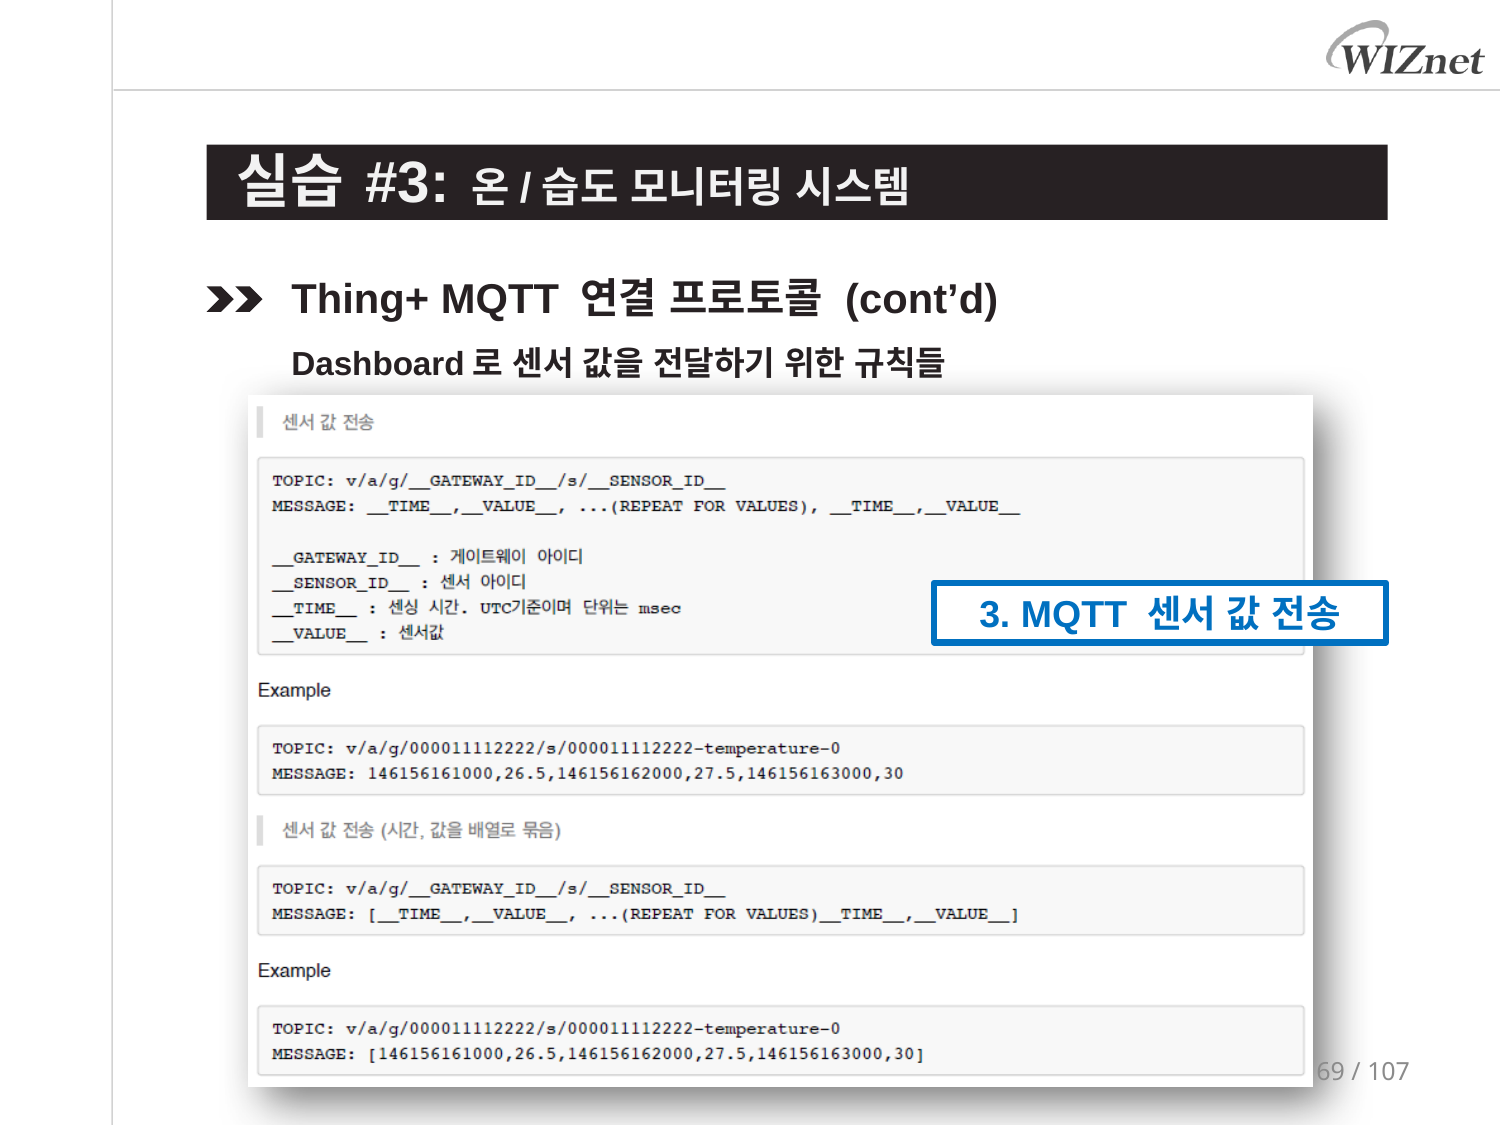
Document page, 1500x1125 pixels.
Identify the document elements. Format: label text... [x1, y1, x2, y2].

picture [248, 394, 1313, 1088]
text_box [206, 264, 1426, 392]
picture [1326, 20, 1485, 74]
text_box 3. MQTT 센서 값 전송 [1318, 582, 1386, 643]
slide_number 69 / 107 [1074, 1042, 1425, 1103]
text_box 실습 #3: 온/습도 모니터링 시스템 [194, 137, 1447, 222]
